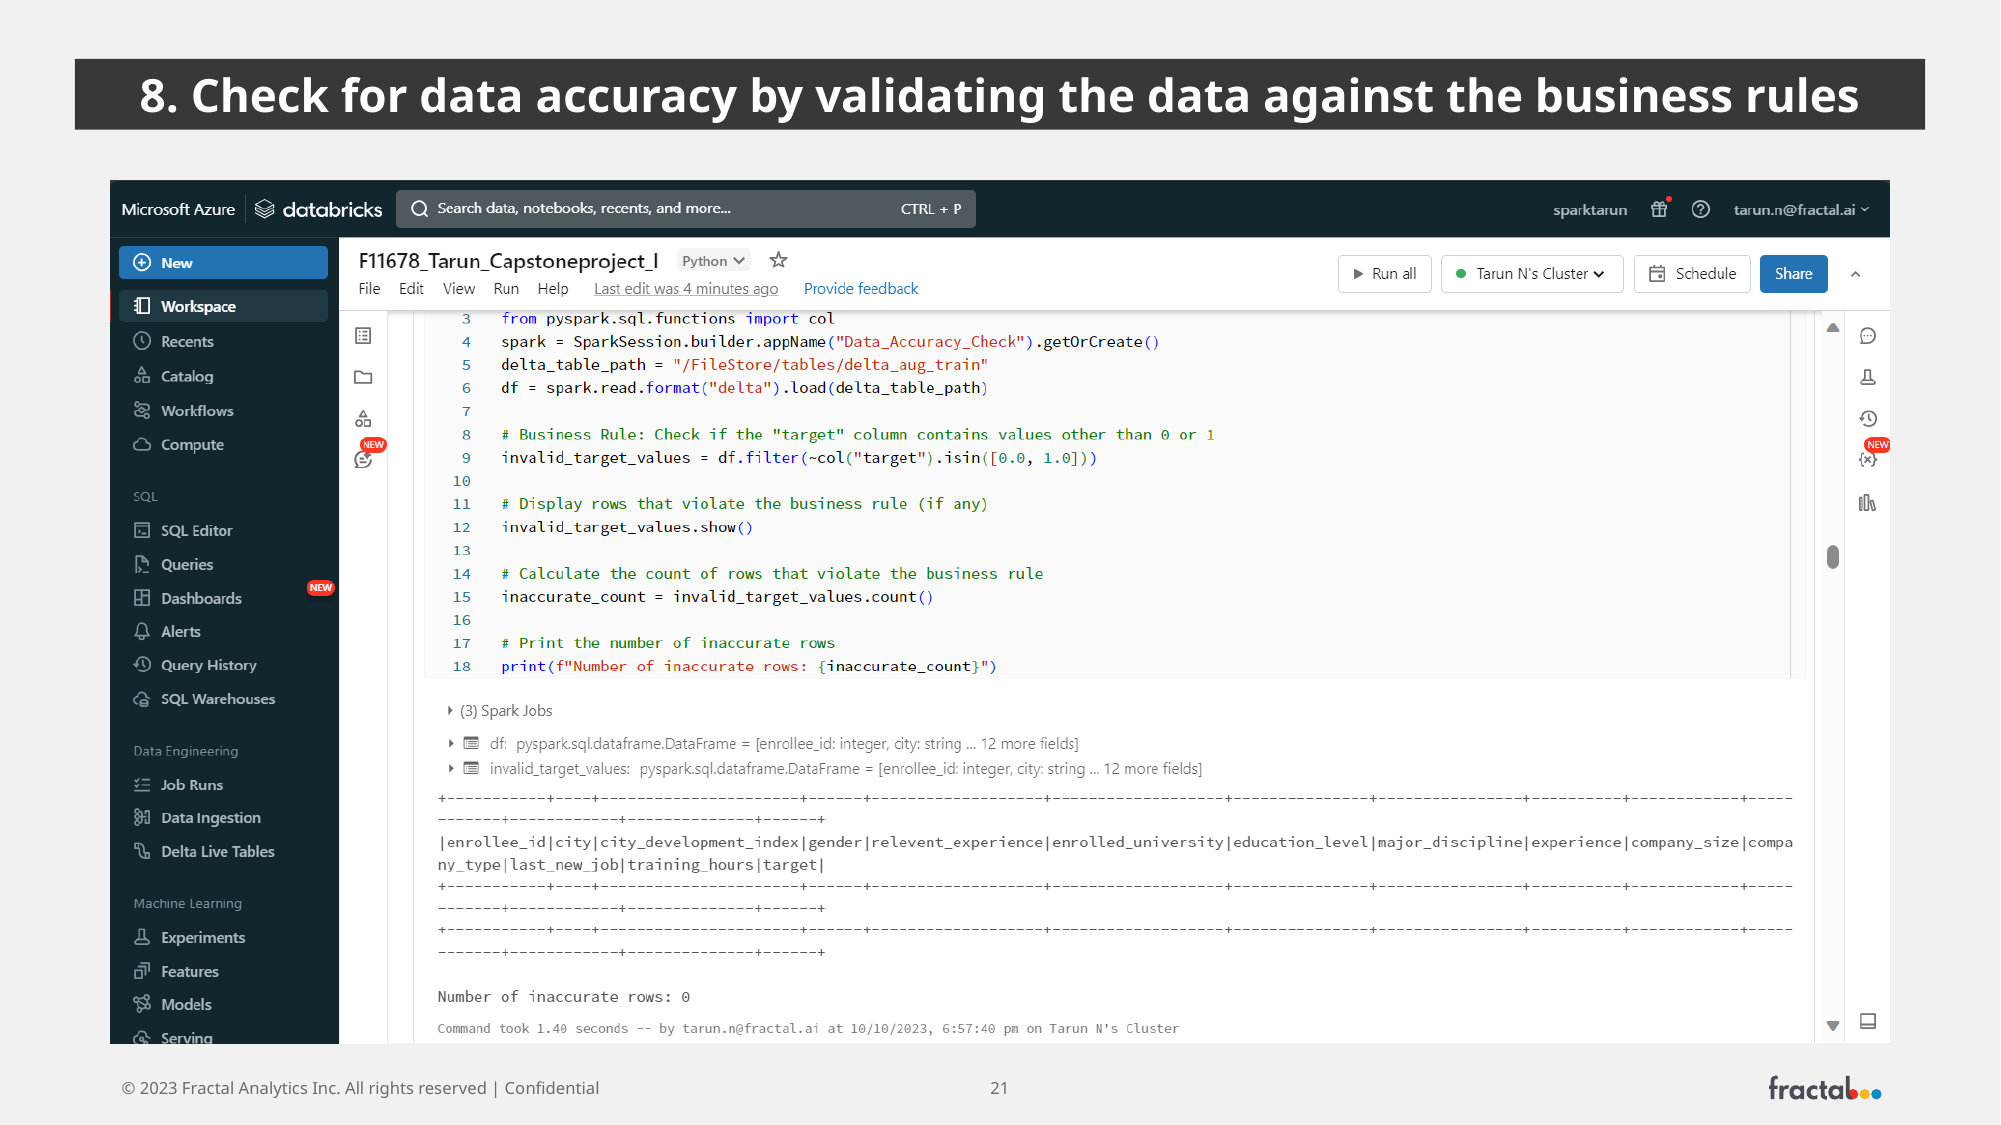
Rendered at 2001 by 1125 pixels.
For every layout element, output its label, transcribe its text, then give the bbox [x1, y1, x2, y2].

title 8. Check for data accuracy by validating the data against the business rules [74, 58, 1926, 130]
picture [110, 180, 1890, 1044]
